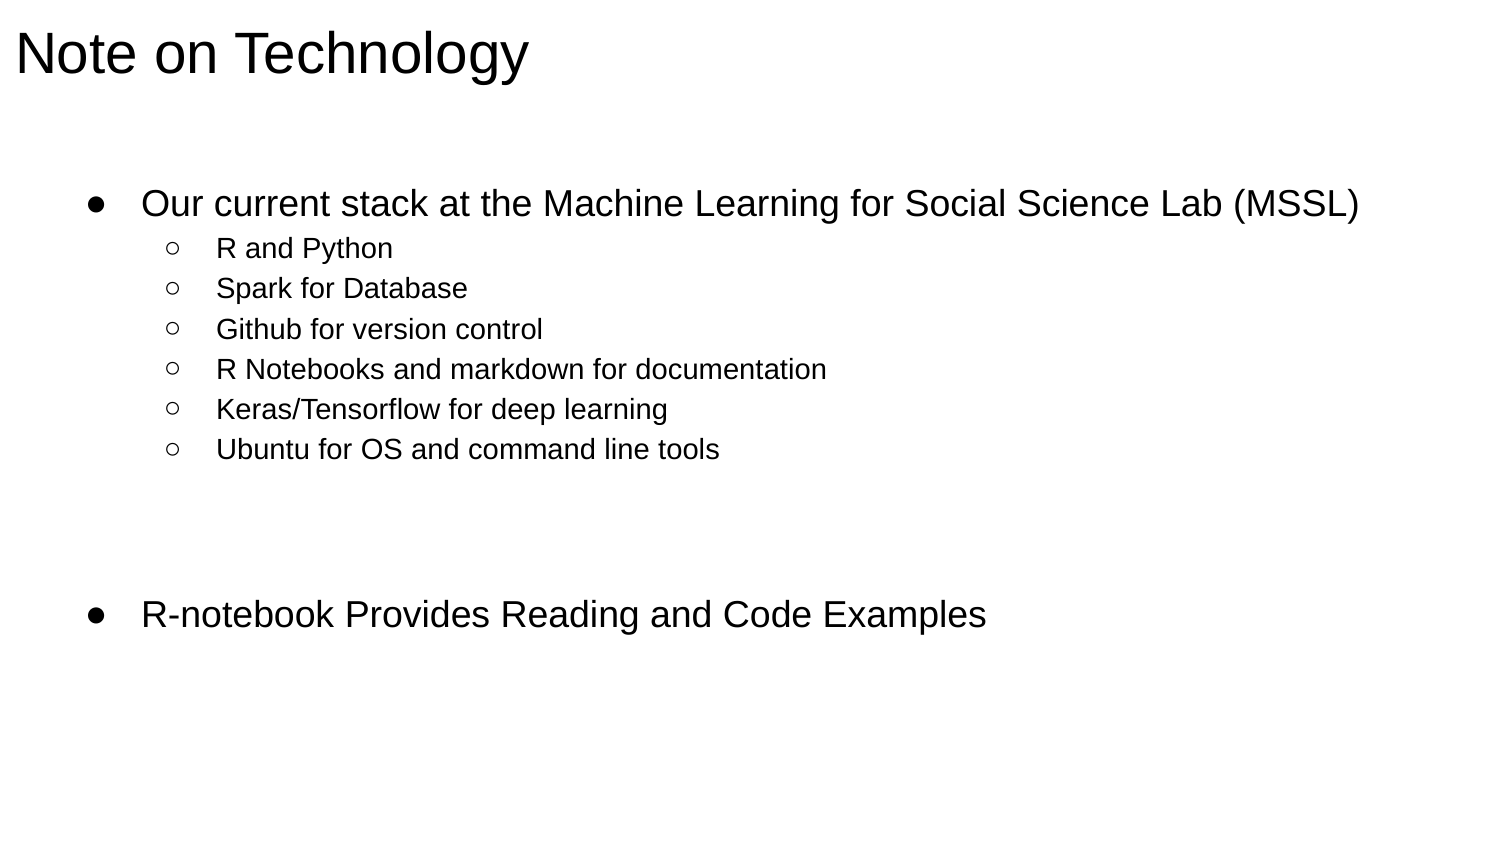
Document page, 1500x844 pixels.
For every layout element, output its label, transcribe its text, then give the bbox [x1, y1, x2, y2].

title Note on Technology [0, 0, 1398, 94]
list Our current stack at the Machine Learning for Social Science Lab (MSSL) R and Python Spark for Database Github for version control R Notebooks and markdown for documentation Keras/Tensorflow for deep learning Ubuntu for OS and command line tools R-notebook Provides Reading and Code Examples [51, 157, 1449, 750]
